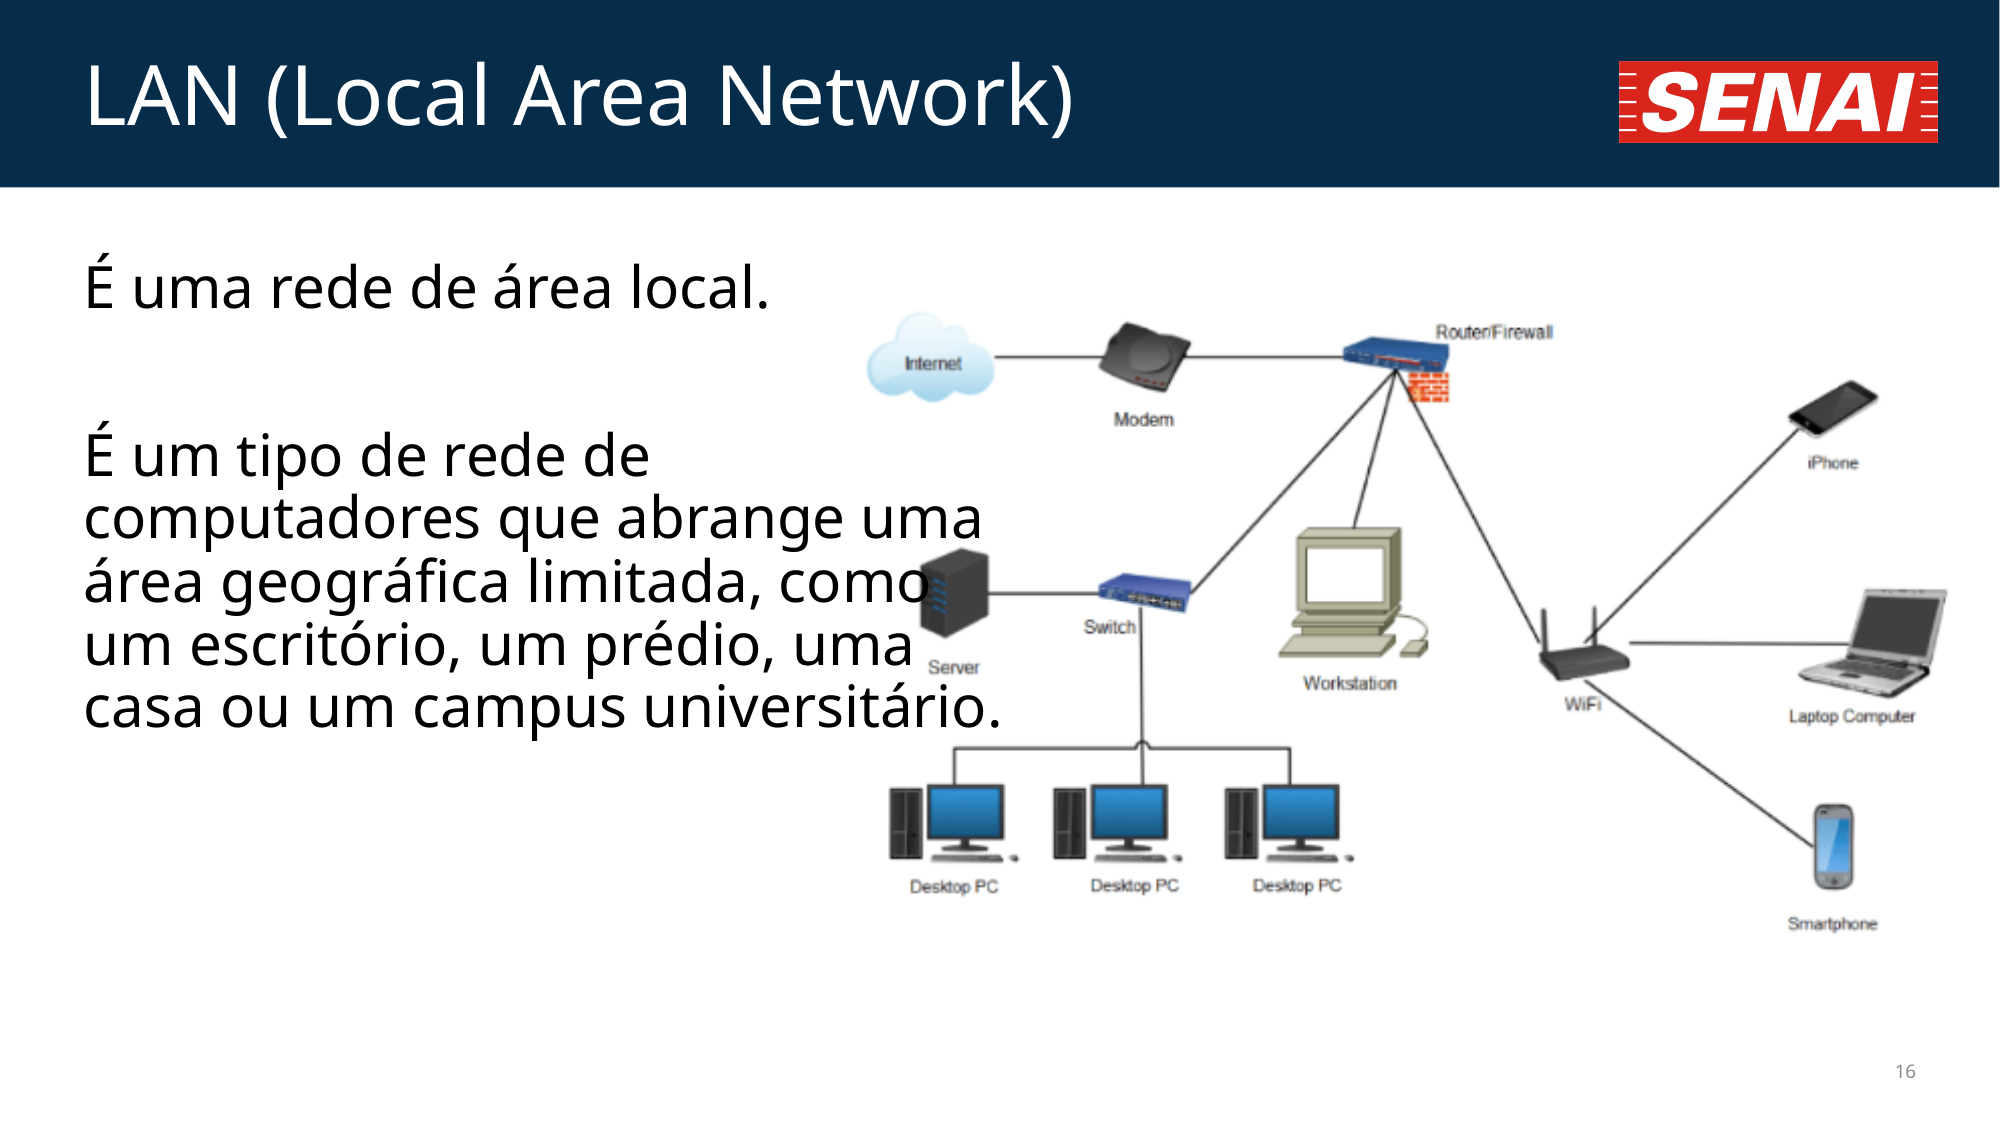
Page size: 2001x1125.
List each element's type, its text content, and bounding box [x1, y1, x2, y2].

list É uma rede de área local. É um tipo de rede de computadores que abrange uma área geográfica limitada, como um escritório, um prédio, uma casa ou um campus universitário. [68, 250, 1034, 1014]
slide_number 16 [1481, 1042, 1932, 1103]
picture [851, 276, 1972, 948]
title LAN (Local Area Network) [68, 59, 1551, 138]
picture [1619, 61, 1938, 143]
